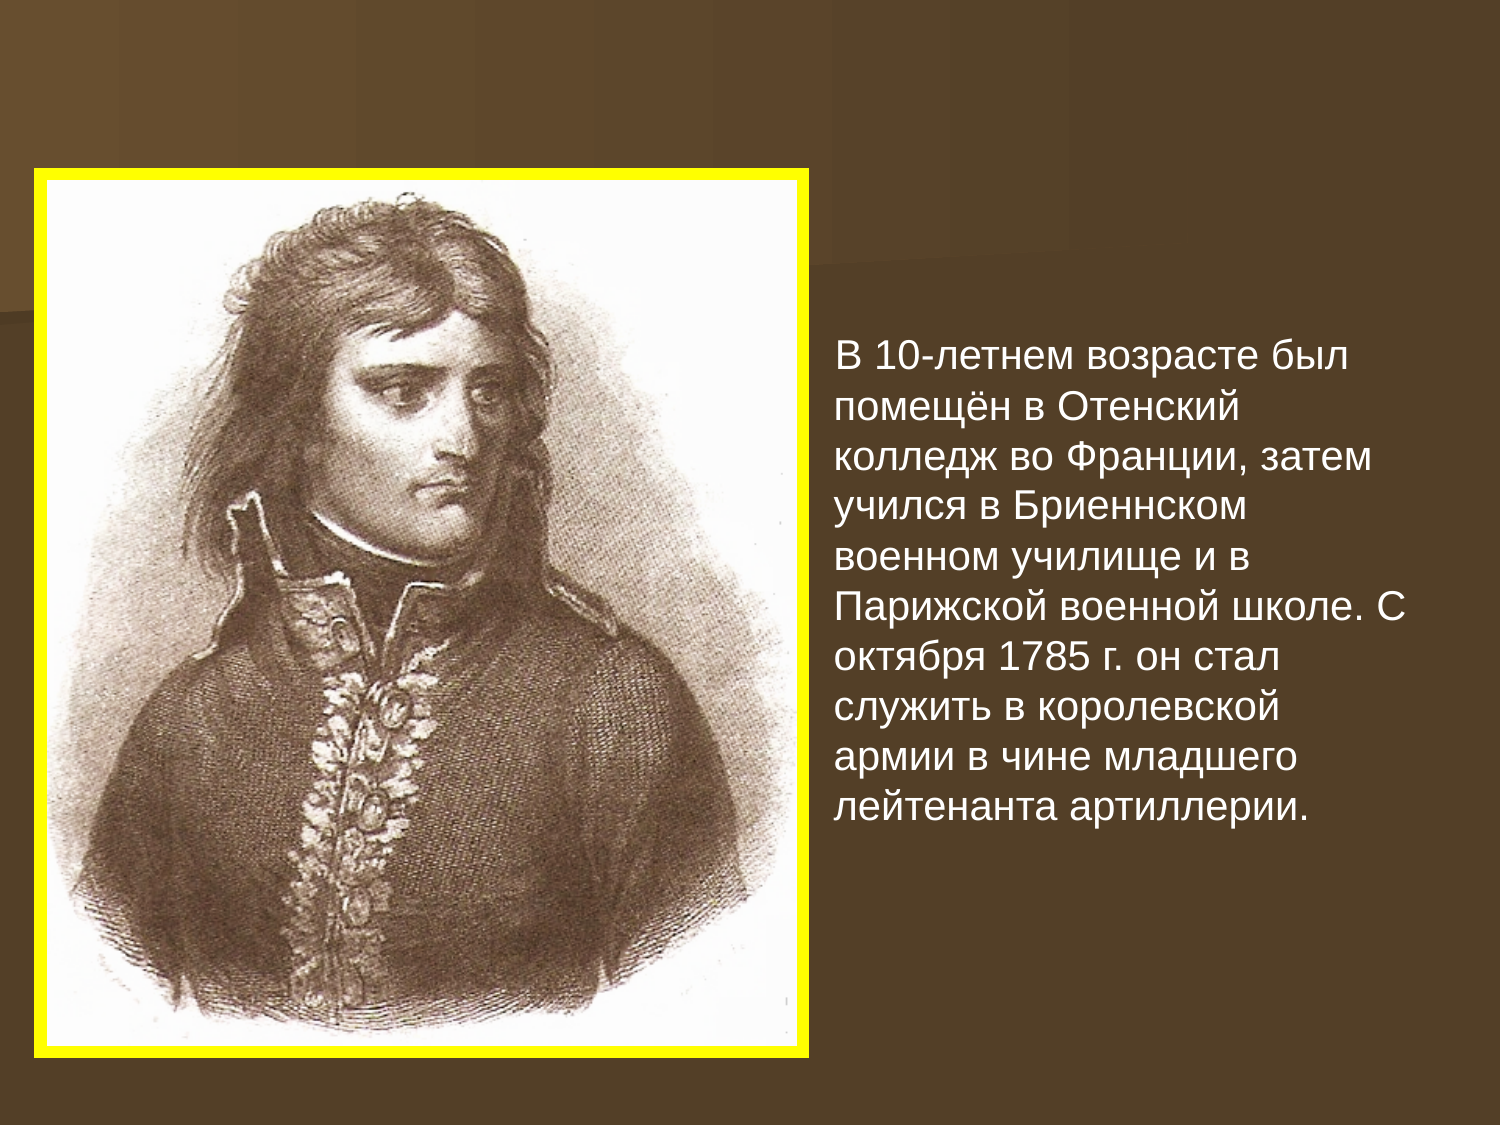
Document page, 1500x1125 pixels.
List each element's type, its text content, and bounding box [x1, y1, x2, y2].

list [46, 180, 798, 1047]
list В 10-летнем возрасте был помещён в Отенский колледж во Франции, затем учился в Бриеннском военном училище и в Парижской военной школе. С октября 1785 г. он стал служить в королевской армии в чине младшего лейтенанта артиллерии. [801, 262, 1426, 1001]
